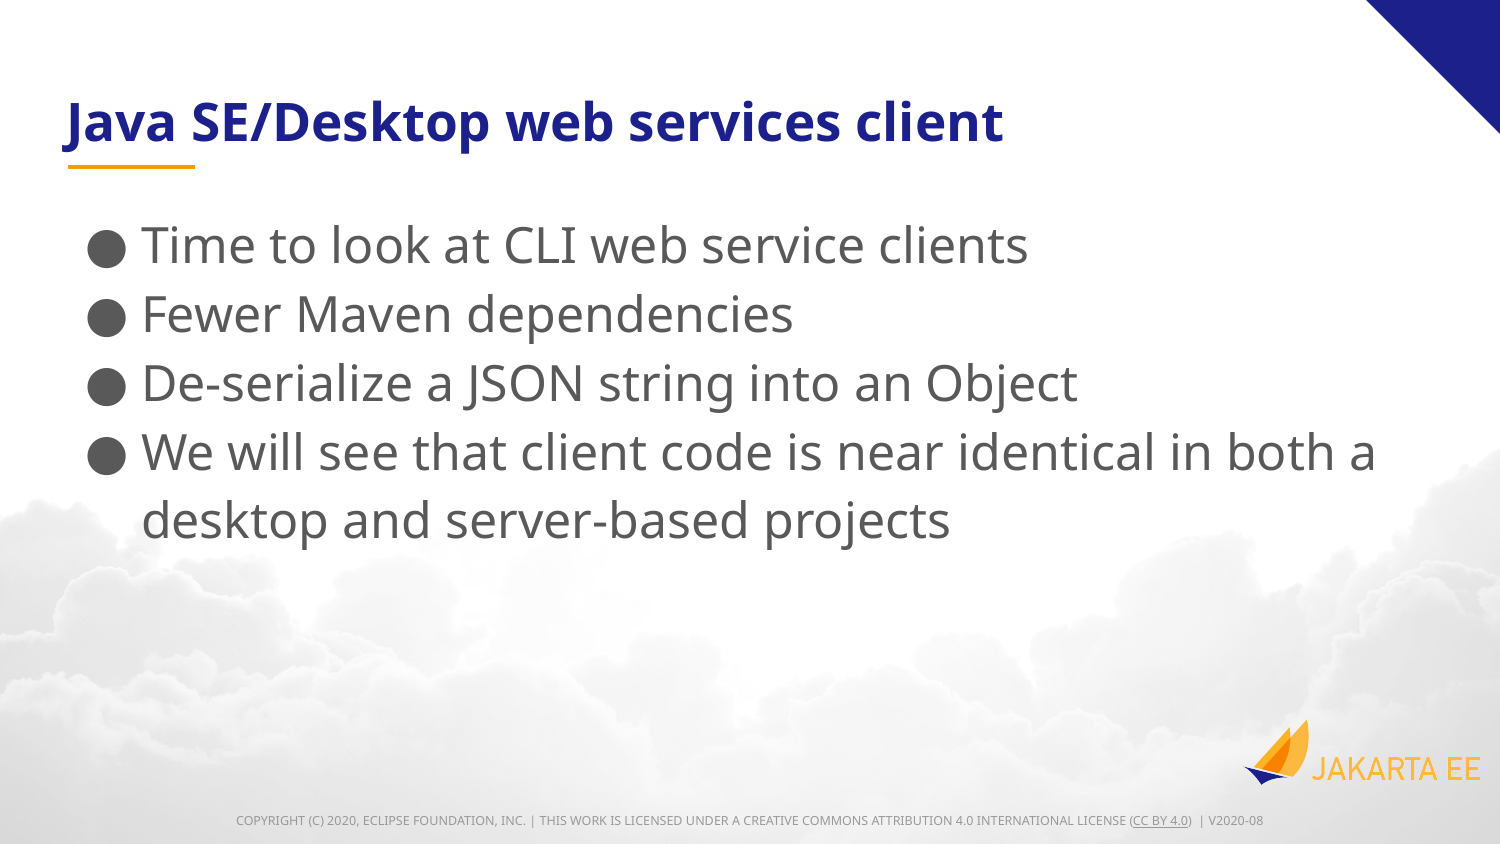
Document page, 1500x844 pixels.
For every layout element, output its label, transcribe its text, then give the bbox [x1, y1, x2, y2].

list Time to look at CLI web service clients Fewer Maven dependencies De-serialize a JSON string into an Object We will see that client code is near identical in both a desktop and server-based projects [51, 189, 1449, 750]
title Java SE/Desktop web services client [51, 72, 1449, 167]
picture [1242, 719, 1480, 785]
